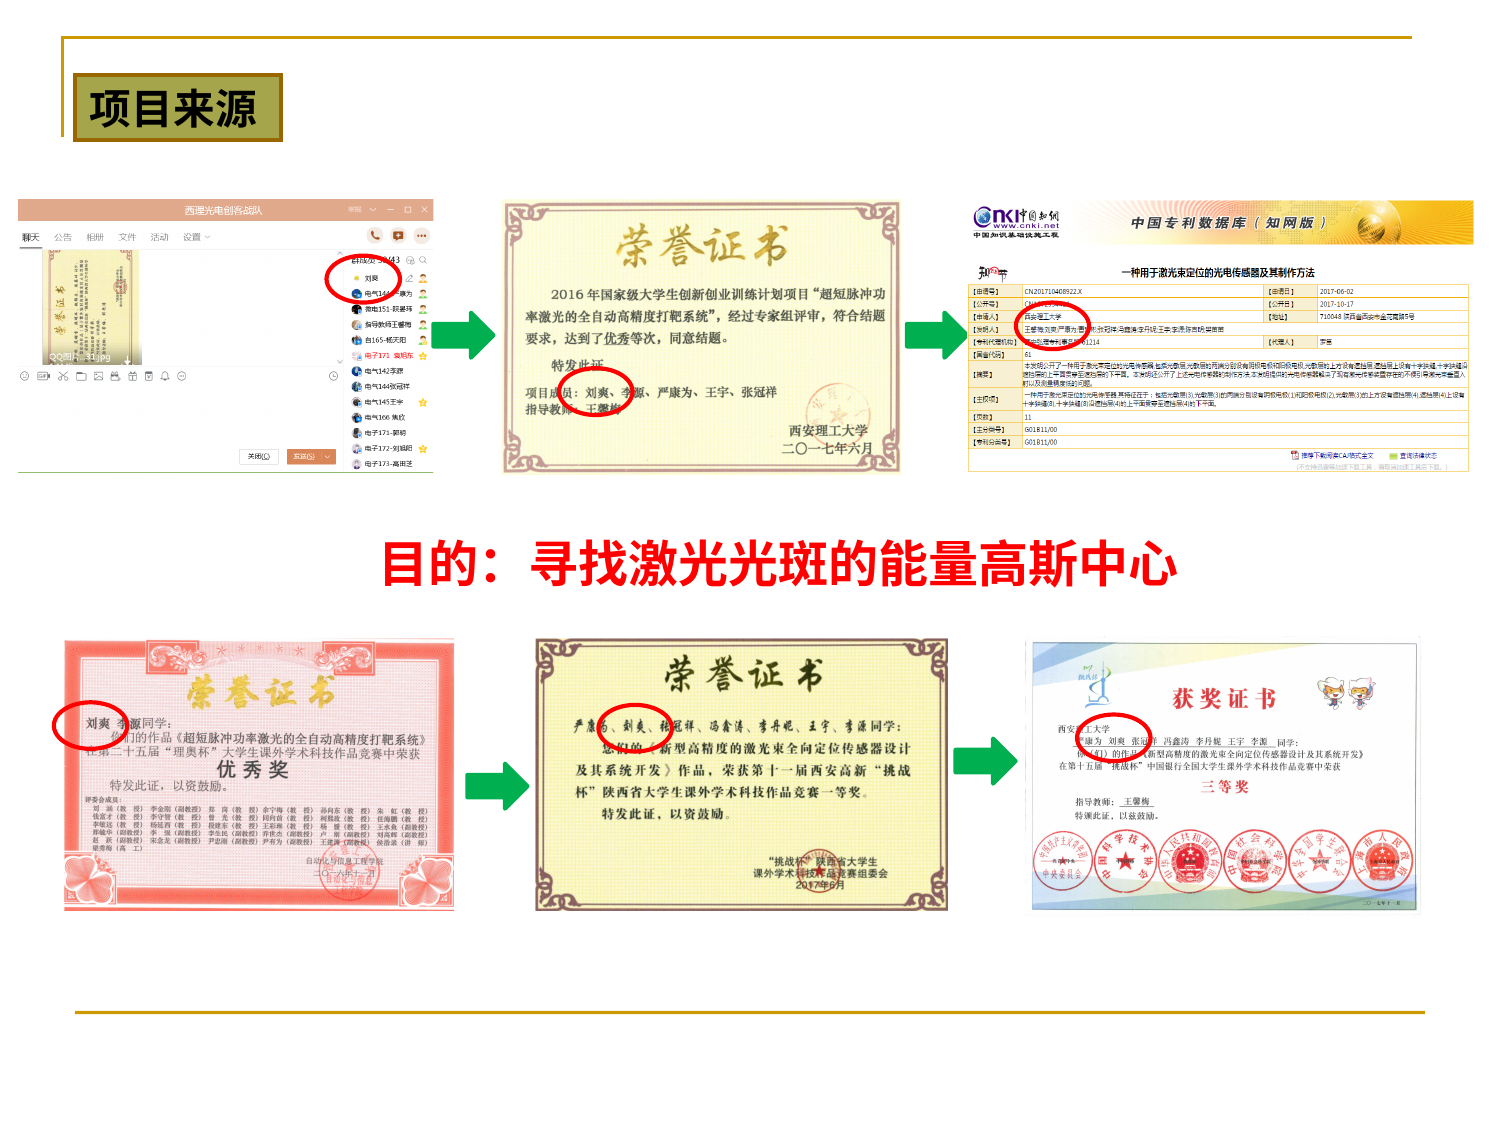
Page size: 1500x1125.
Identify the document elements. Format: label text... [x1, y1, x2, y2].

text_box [17, 199, 1476, 476]
text_box 项目来源 [74, 75, 281, 140]
text_box 目的：寻找激光光斑的能量高斯中心 [363, 524, 1228, 600]
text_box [64, 635, 1422, 918]
text_box [51, 710, 59, 741]
